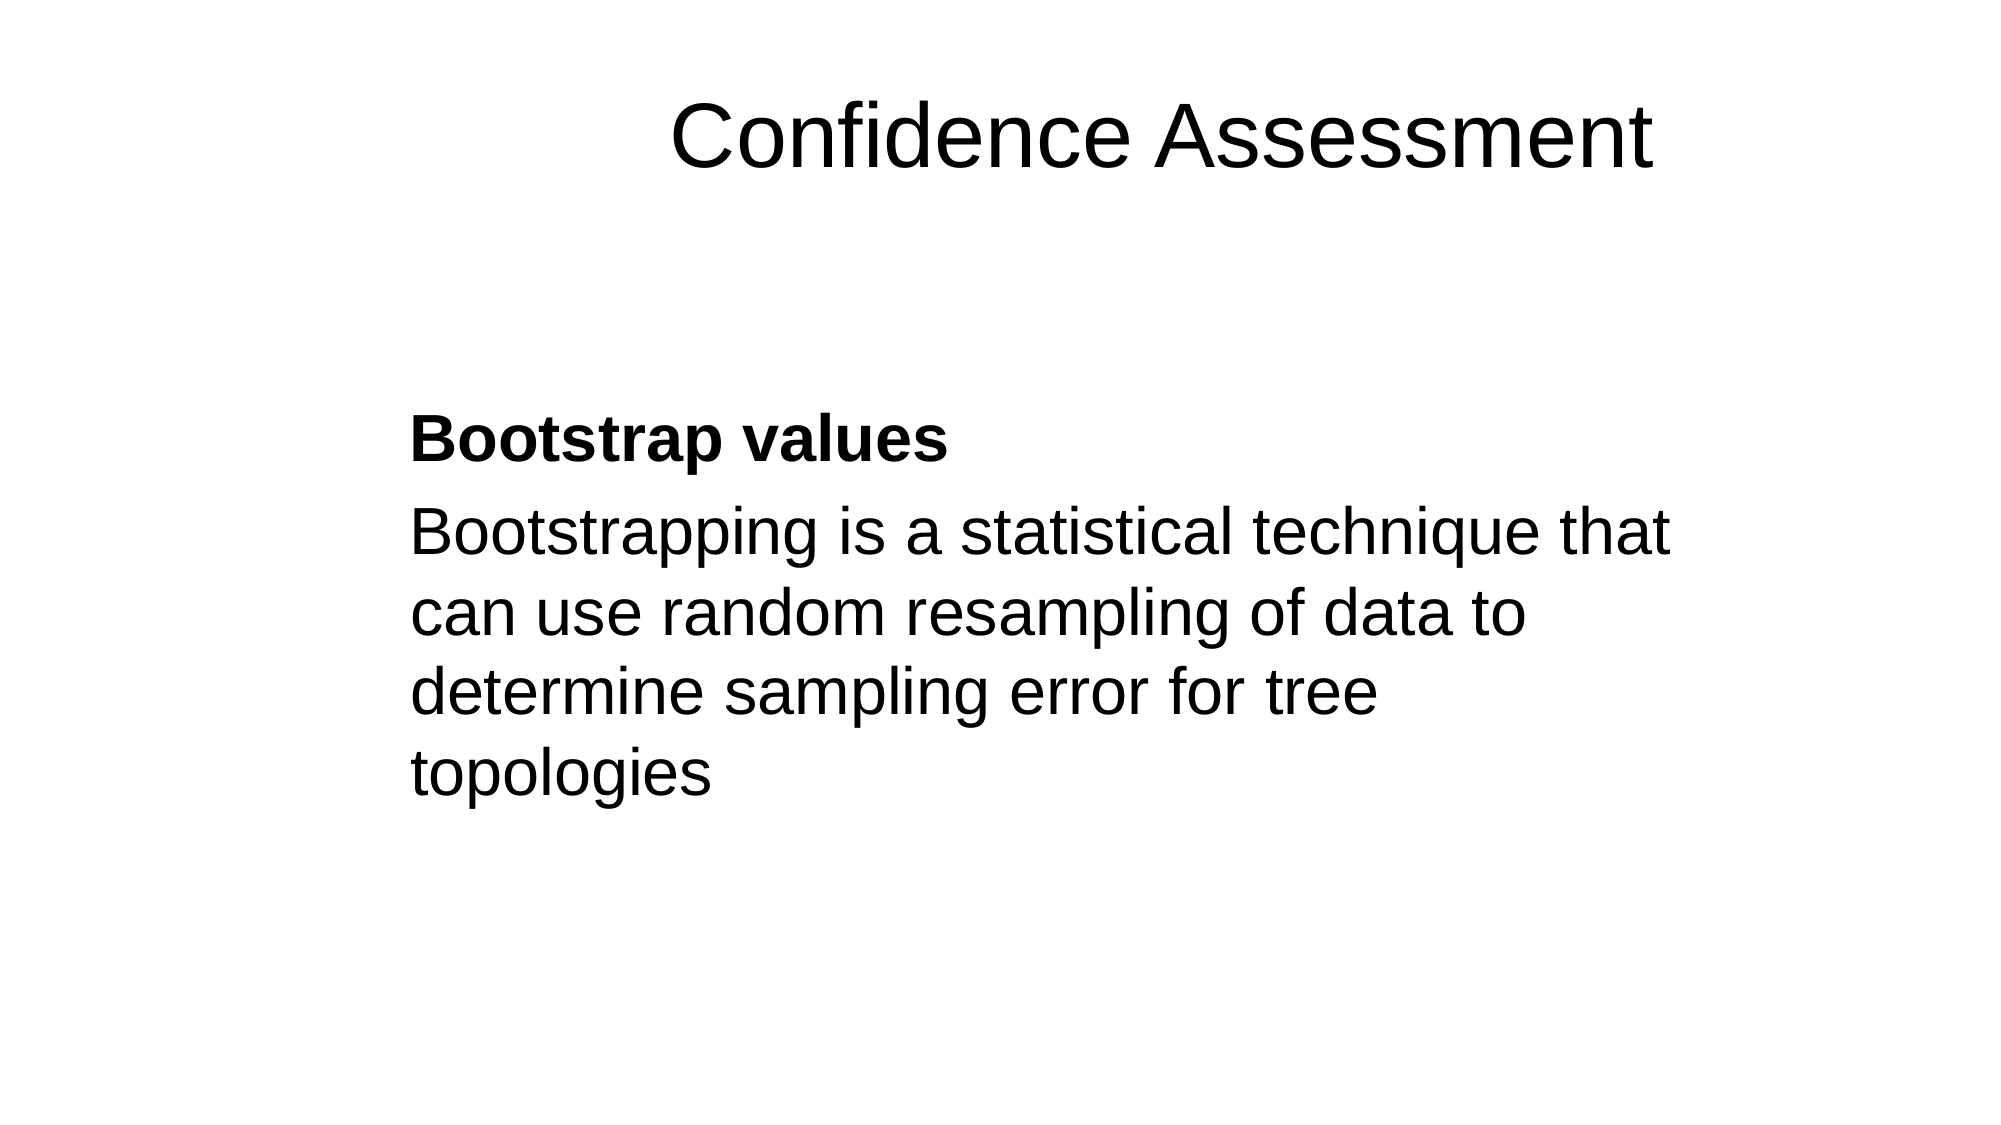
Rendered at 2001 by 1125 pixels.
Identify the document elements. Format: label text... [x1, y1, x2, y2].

list Bootstrap values Bootstrapping is a statistical technique that can use random resampling of data to determine sampling error for tree topologies [338, 387, 1688, 1019]
title Confidence Assessment [525, 37, 1800, 225]
